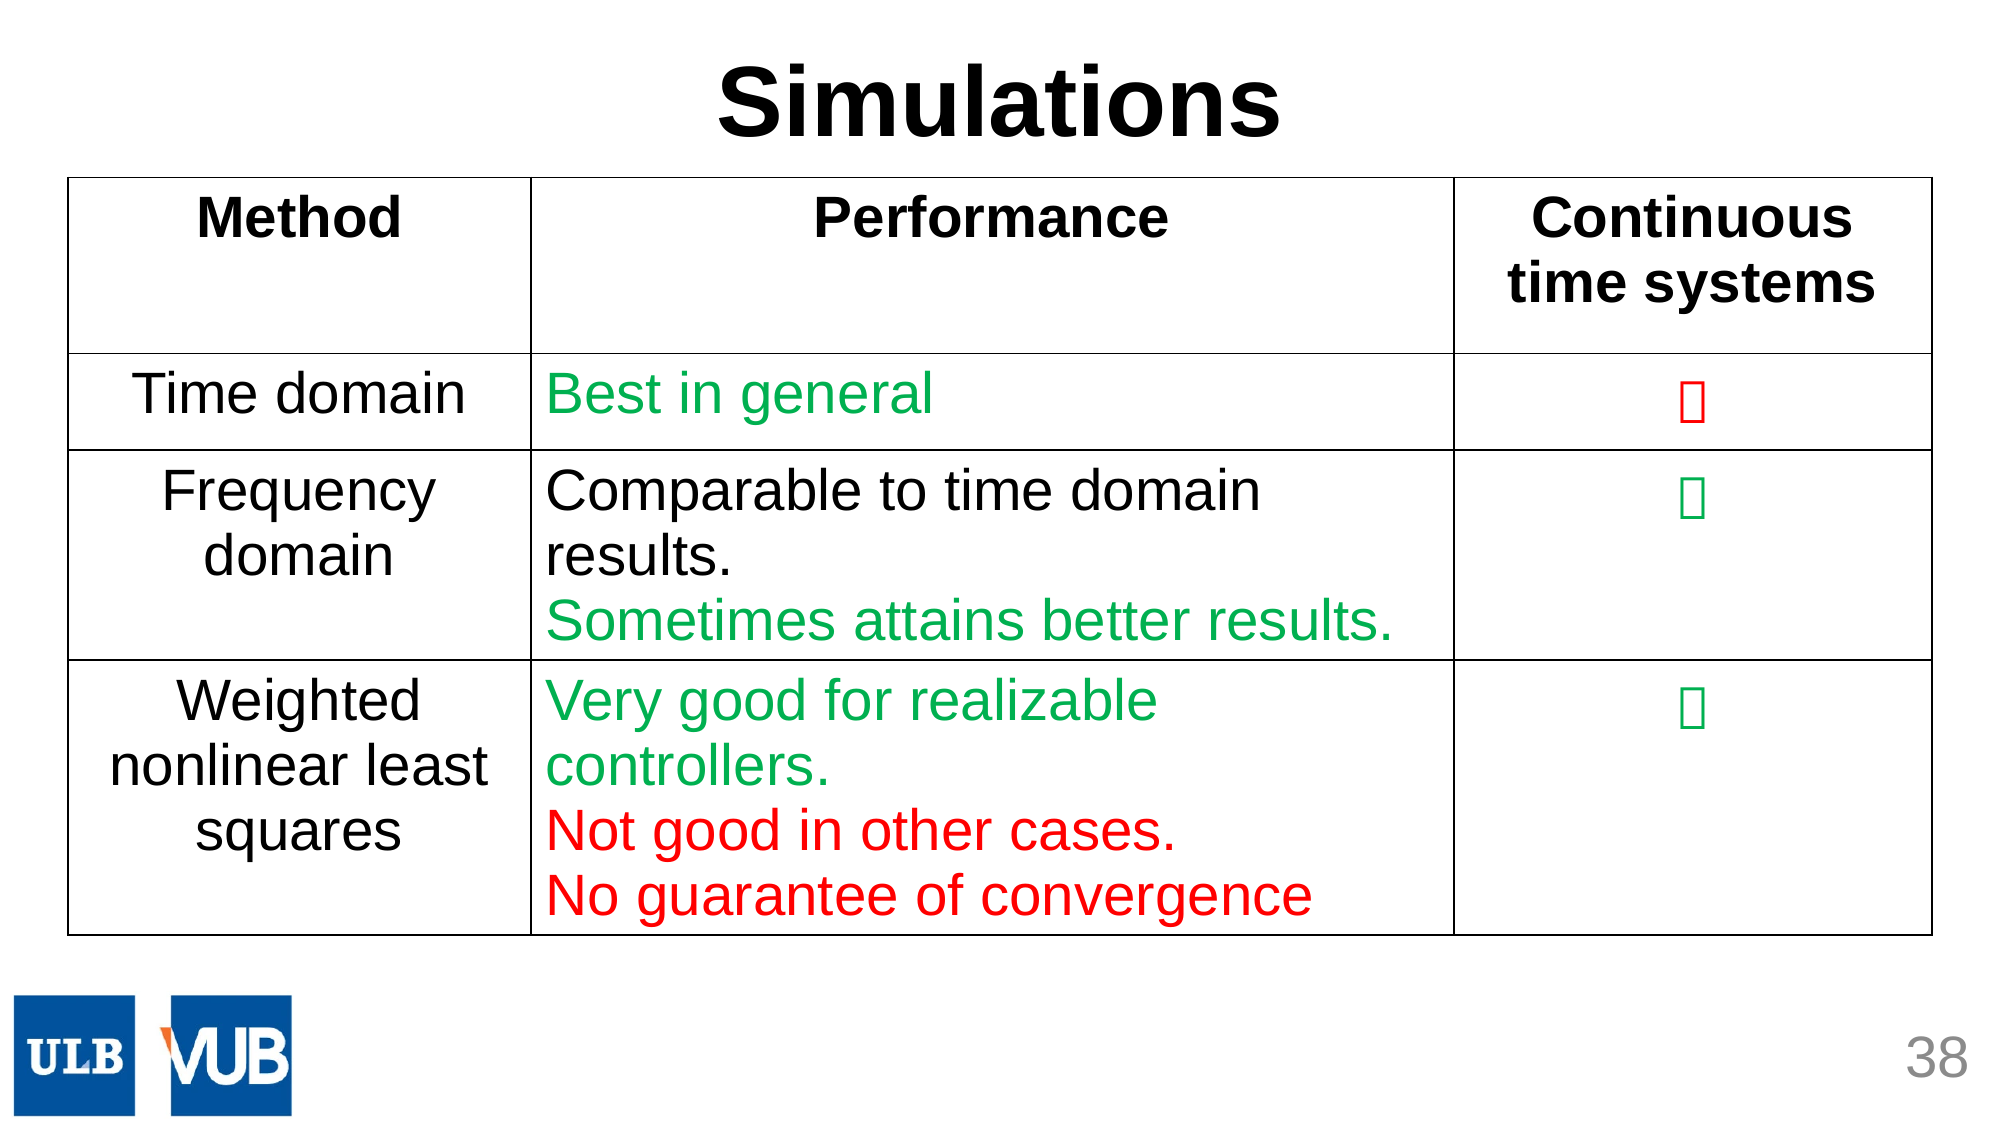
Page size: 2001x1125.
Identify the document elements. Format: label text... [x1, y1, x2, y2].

table_cell Comparable to time domain results. Sometimes attains better results. [532, 451, 1453, 659]
table_cell Very good for realizable controllers. Not good in other cases. No guarantee of convergence [532, 661, 1453, 934]
table_header Continuous time systems [1455, 178, 1931, 353]
table_cell  [1455, 451, 1931, 659]
table_cell Time domain [69, 354, 530, 449]
table_cell Frequency domain [69, 451, 530, 659]
table_cell Weighted nonlinear least squares [69, 661, 530, 934]
picture [10, 991, 295, 1121]
table_cell  [1455, 354, 1931, 449]
table_cell  [1455, 661, 1931, 934]
text_box Simulations [68, 40, 1932, 177]
table_header Performance [532, 178, 1453, 353]
table_header Method [69, 178, 530, 353]
table_cell Best in general [532, 354, 1453, 449]
slide_number 38 [1827, 995, 1986, 1112]
